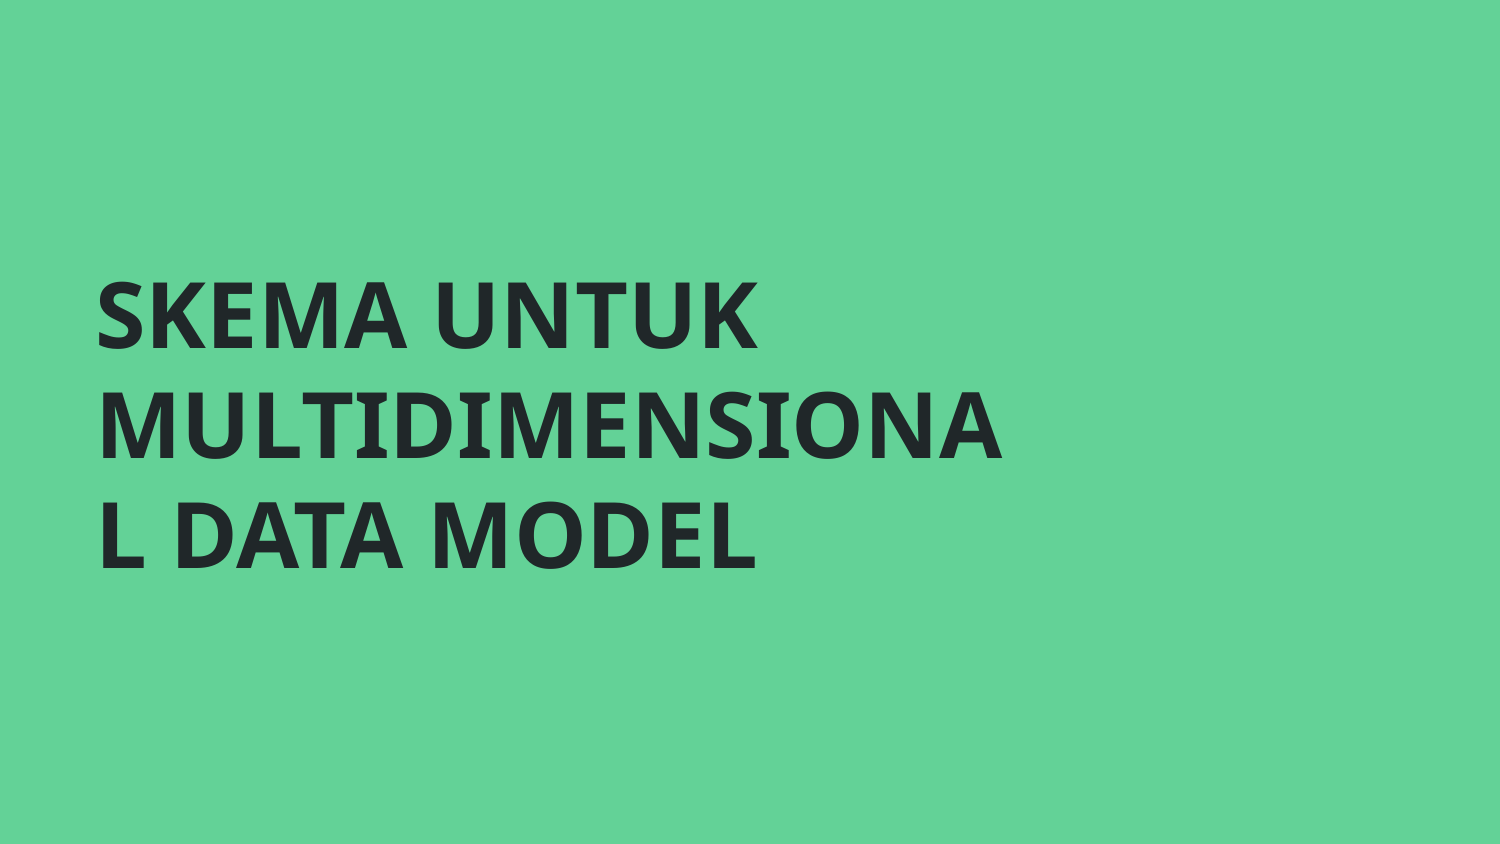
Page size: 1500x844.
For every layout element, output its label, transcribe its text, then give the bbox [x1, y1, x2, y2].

title SKEMA UNTUK MULTIDIMENSIONAL DATA MODEL [80, 86, 1032, 758]
